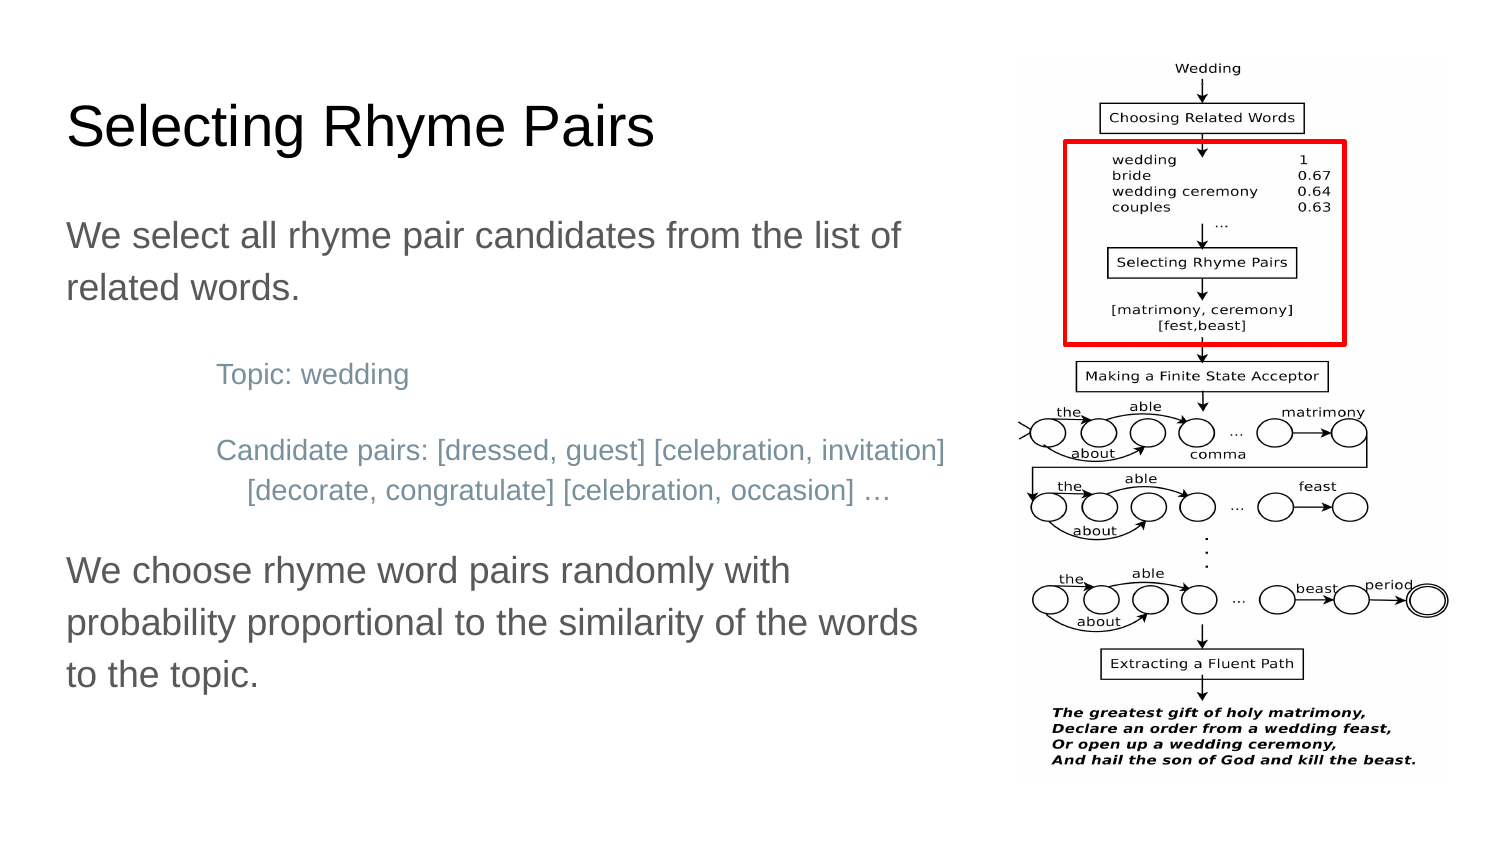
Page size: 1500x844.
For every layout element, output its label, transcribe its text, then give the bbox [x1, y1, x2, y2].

title Selecting Rhyme Pairs [51, 72, 1011, 167]
picture [1016, 60, 1450, 783]
list We select all rhyme pair candidates from the list of related words. Topic: wedding Candidate pairs: [dressed, guest] [celebration, invitation] [decorate, congratulate] [celebration, occasion] … We choose rhyme word pairs randomly with probability proportional to the similarity of the words to the topic. [51, 189, 963, 750]
